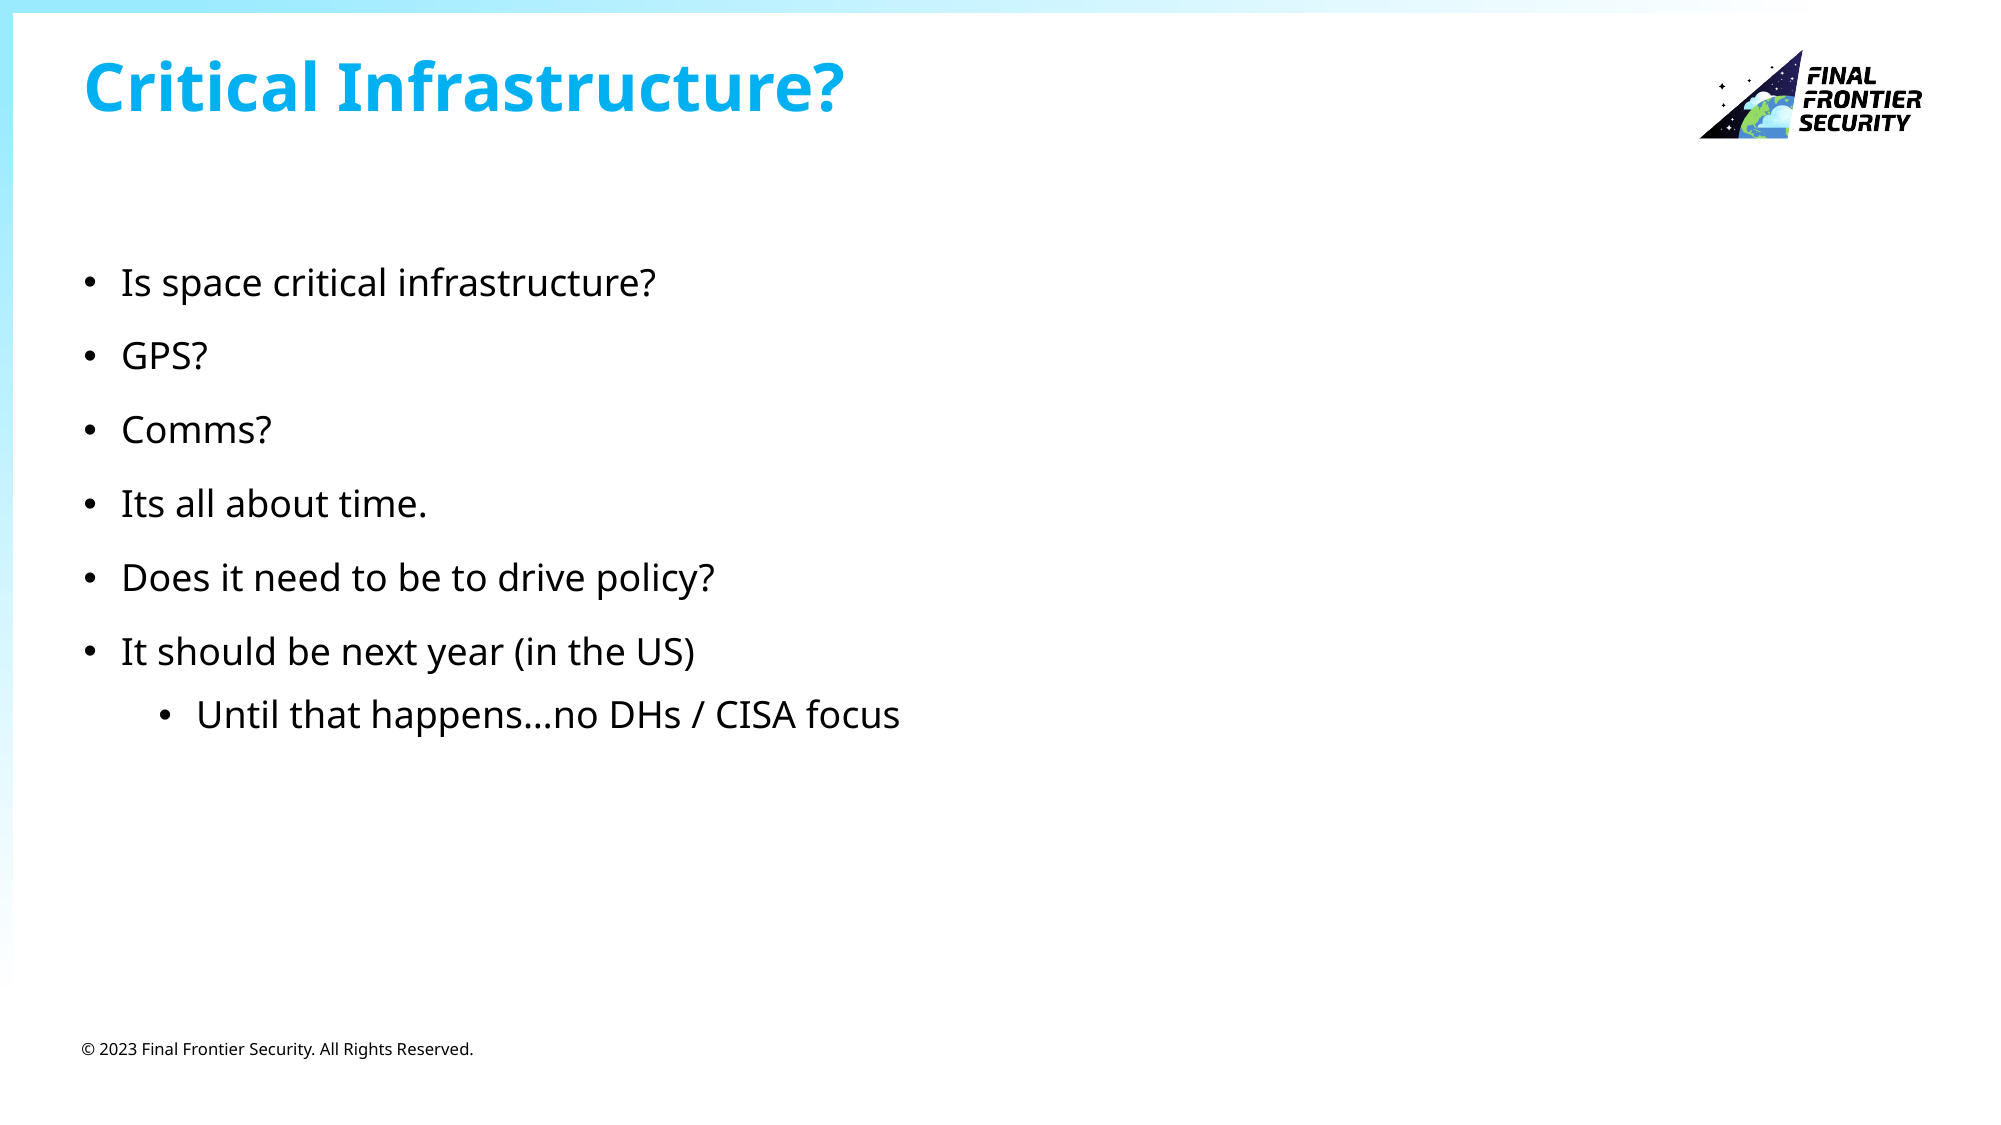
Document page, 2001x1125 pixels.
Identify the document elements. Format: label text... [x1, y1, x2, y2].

list Is space critical infrastructure? GPS? Comms? Its all about time. Does it need to be to drive policy? It should be next year (in the US) Until that happens…no DHs / CISA focus [83, 263, 1917, 1021]
title Critical Infrastructure? [83, 54, 1602, 220]
picture [1690, 40, 1931, 148]
